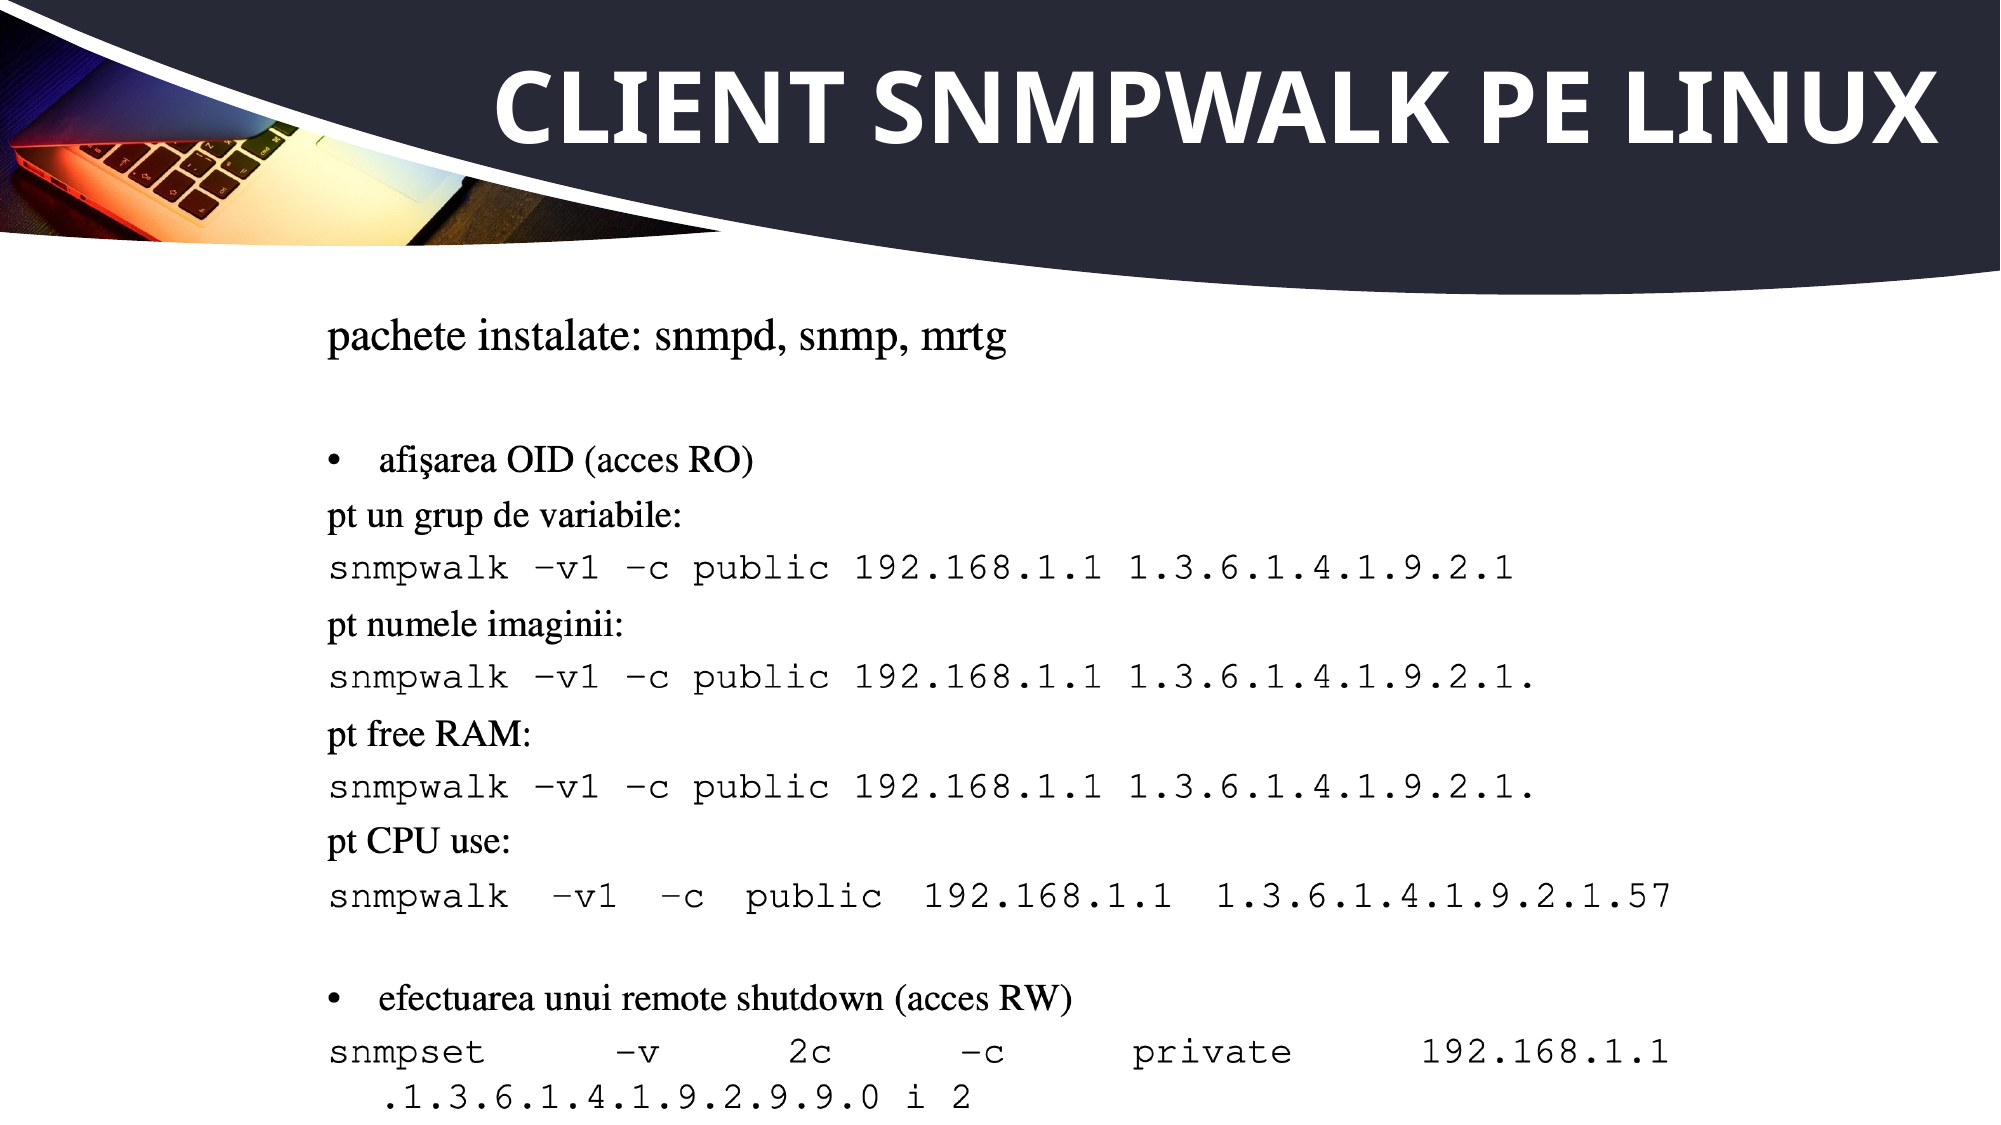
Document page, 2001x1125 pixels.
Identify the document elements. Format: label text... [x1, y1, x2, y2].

picture [0, 9, 722, 247]
picture [322, 305, 1678, 1123]
title Client snmpwalk pe Linux [137, 2, 2000, 220]
